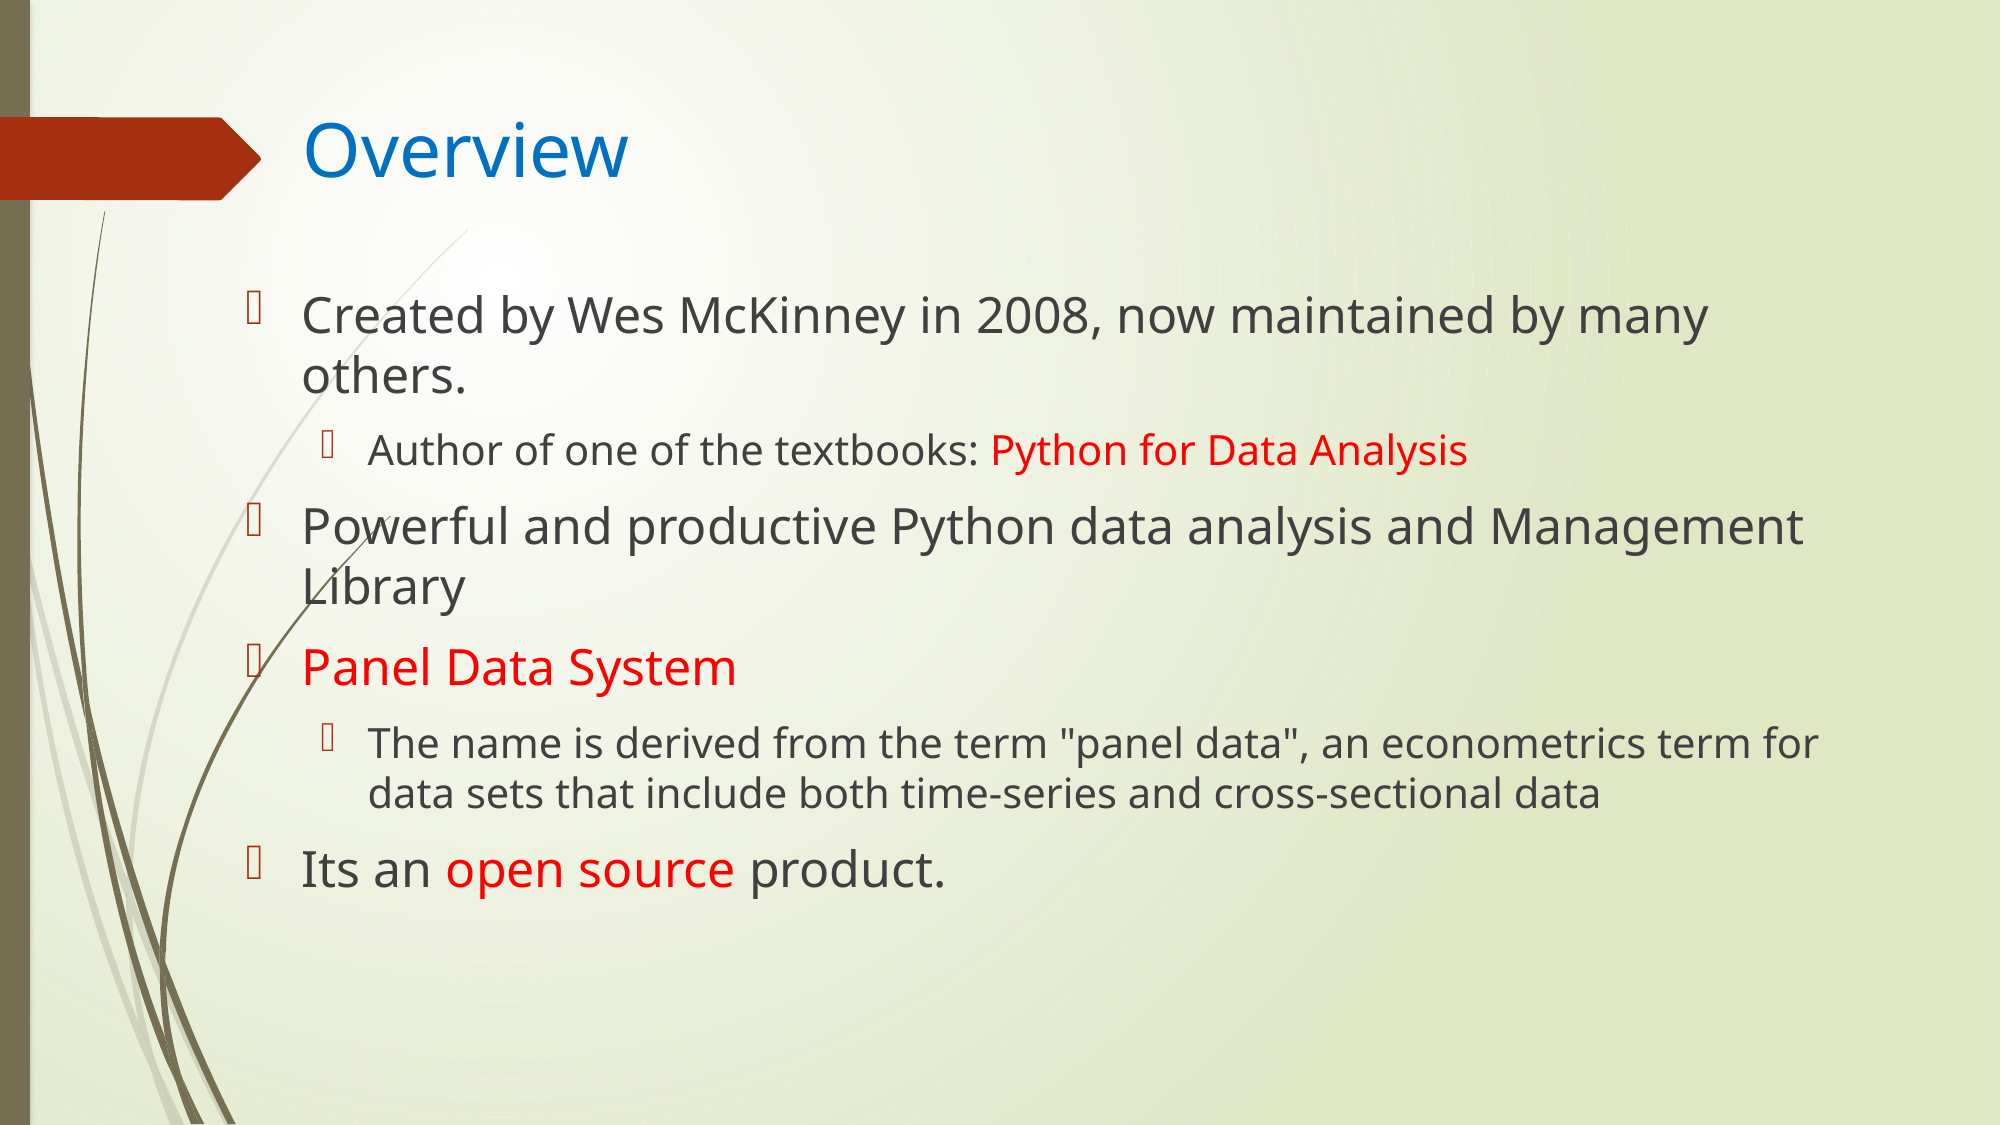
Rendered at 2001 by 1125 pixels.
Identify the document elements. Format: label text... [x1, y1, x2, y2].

list Created by Wes McKinney in 2008, now maintained by many others. Author of one of the textbooks: Python for Data Analysis Powerful and productive Python data analysis and Management Library Panel Data System The name is derived from the term "panel data", an econometrics term for data sets that include both time-series and cross-sectional data Its an open source product. [230, 275, 1873, 953]
title Overview [287, 95, 1859, 275]
